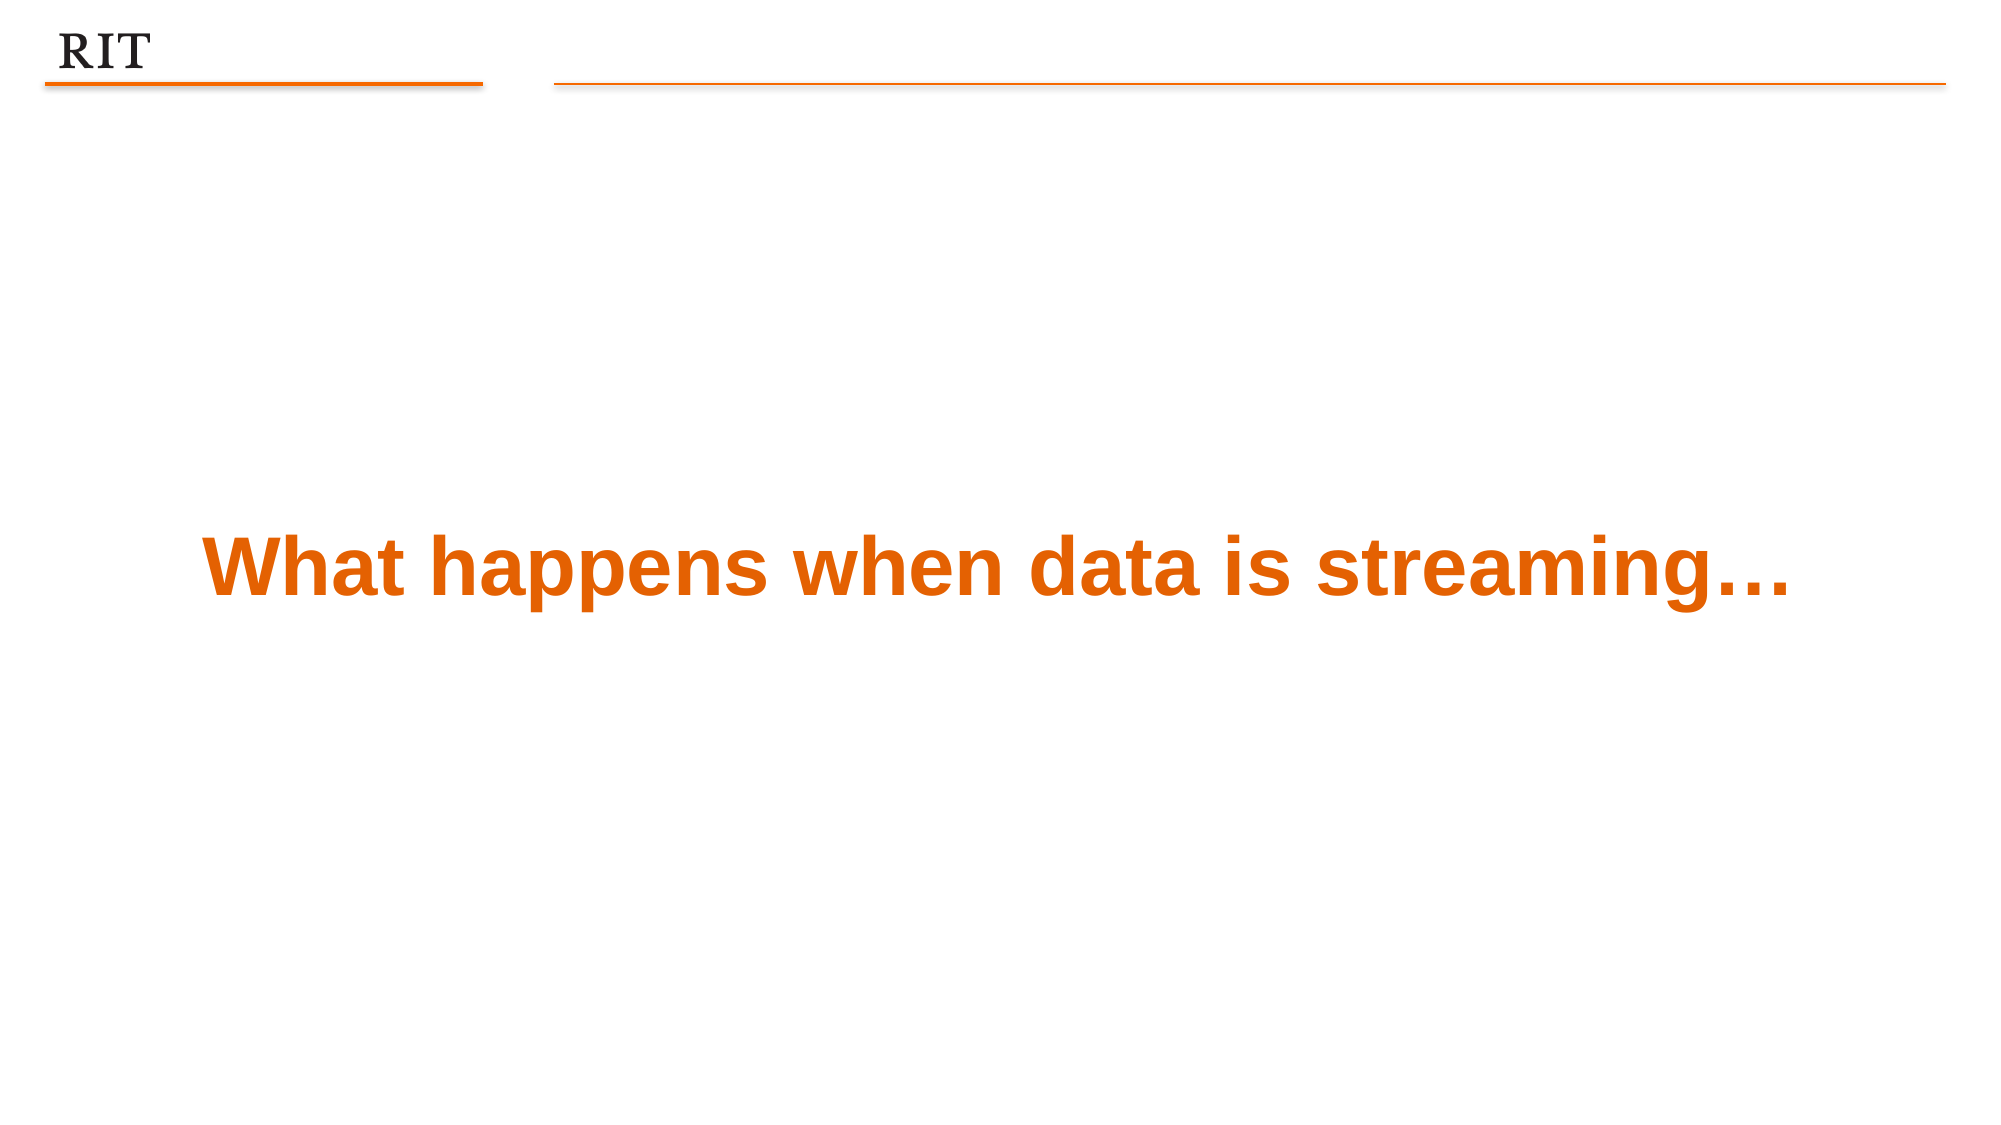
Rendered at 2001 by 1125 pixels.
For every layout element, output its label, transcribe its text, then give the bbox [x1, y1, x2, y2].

title What happens when data is streaming… [99, 520, 1900, 605]
